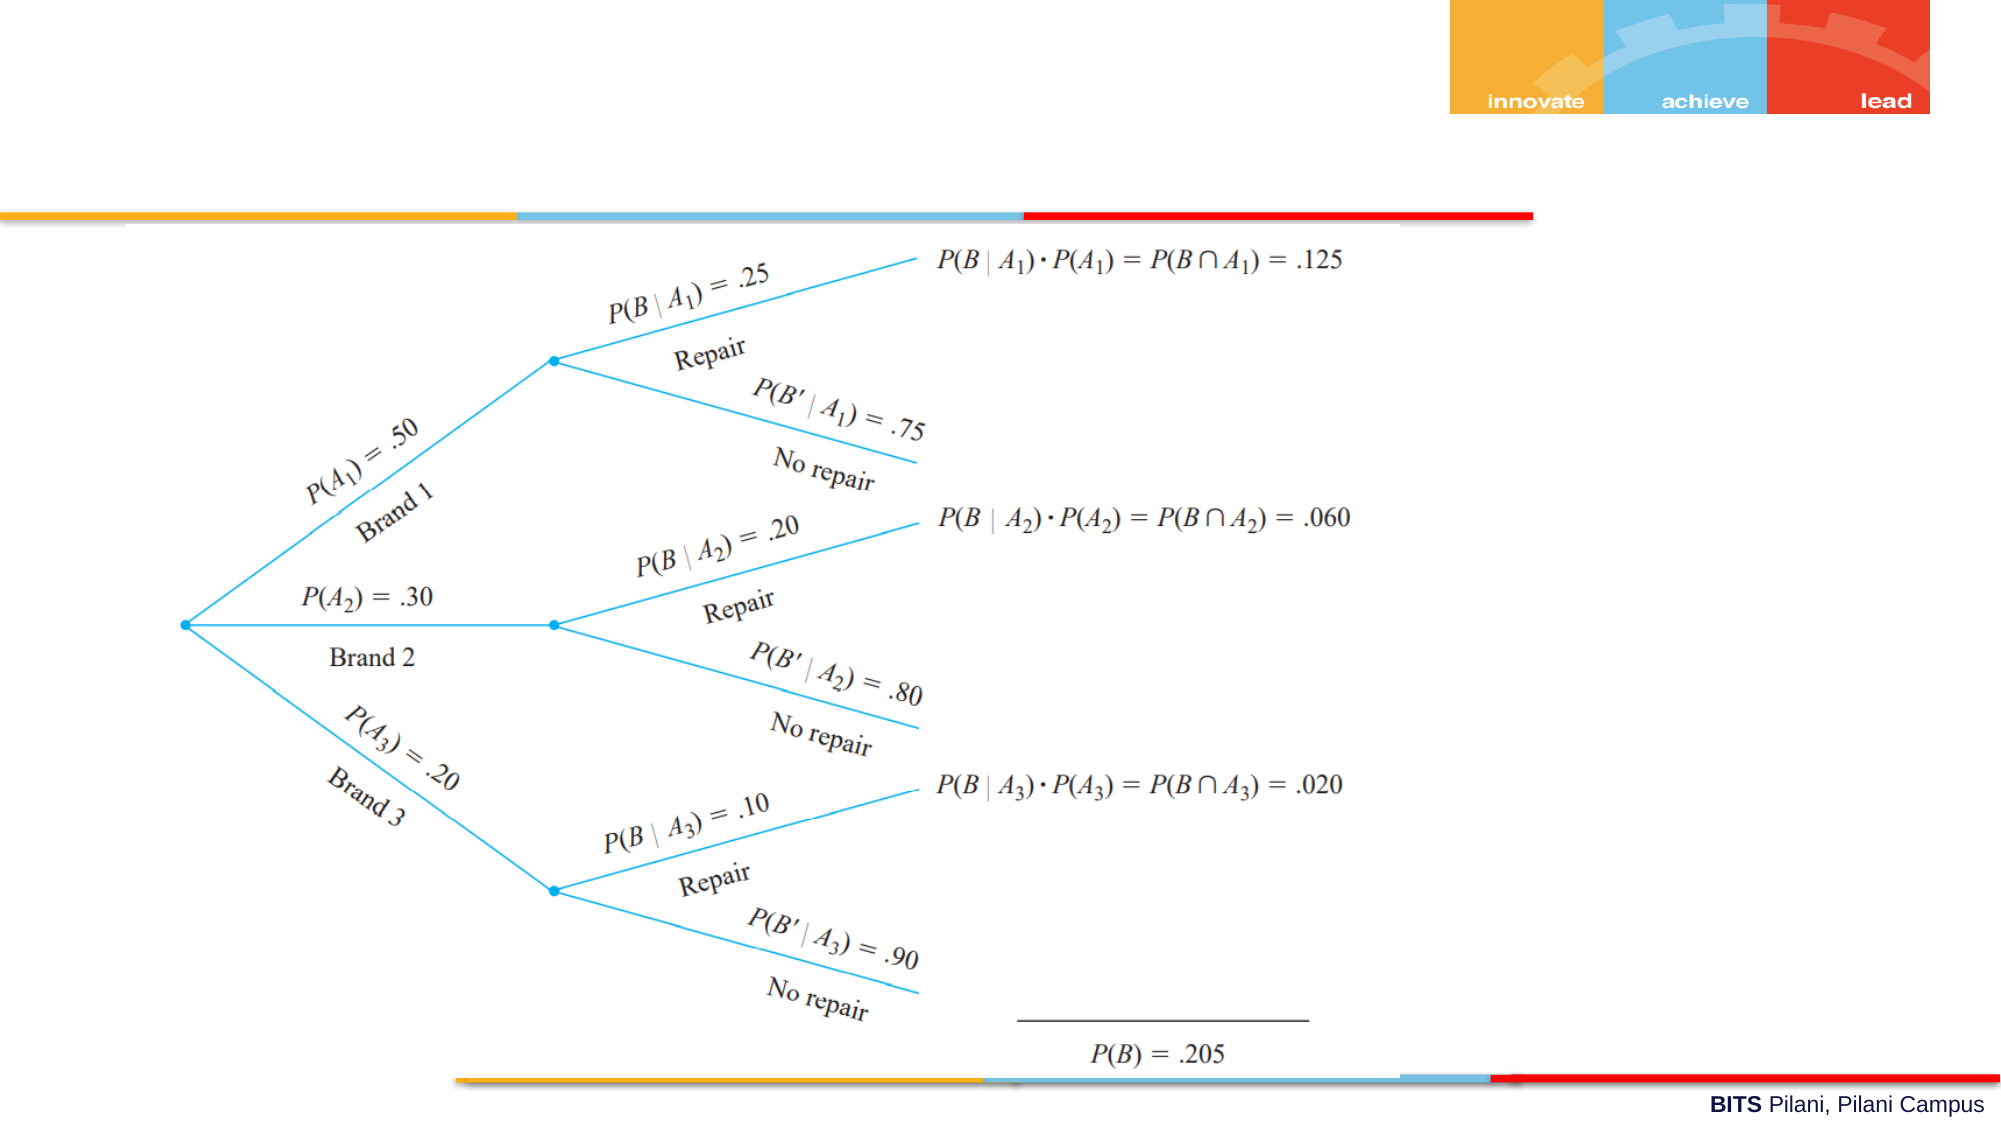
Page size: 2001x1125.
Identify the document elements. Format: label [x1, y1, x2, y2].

picture [1449, 0, 1930, 114]
picture [124, 224, 1401, 1078]
